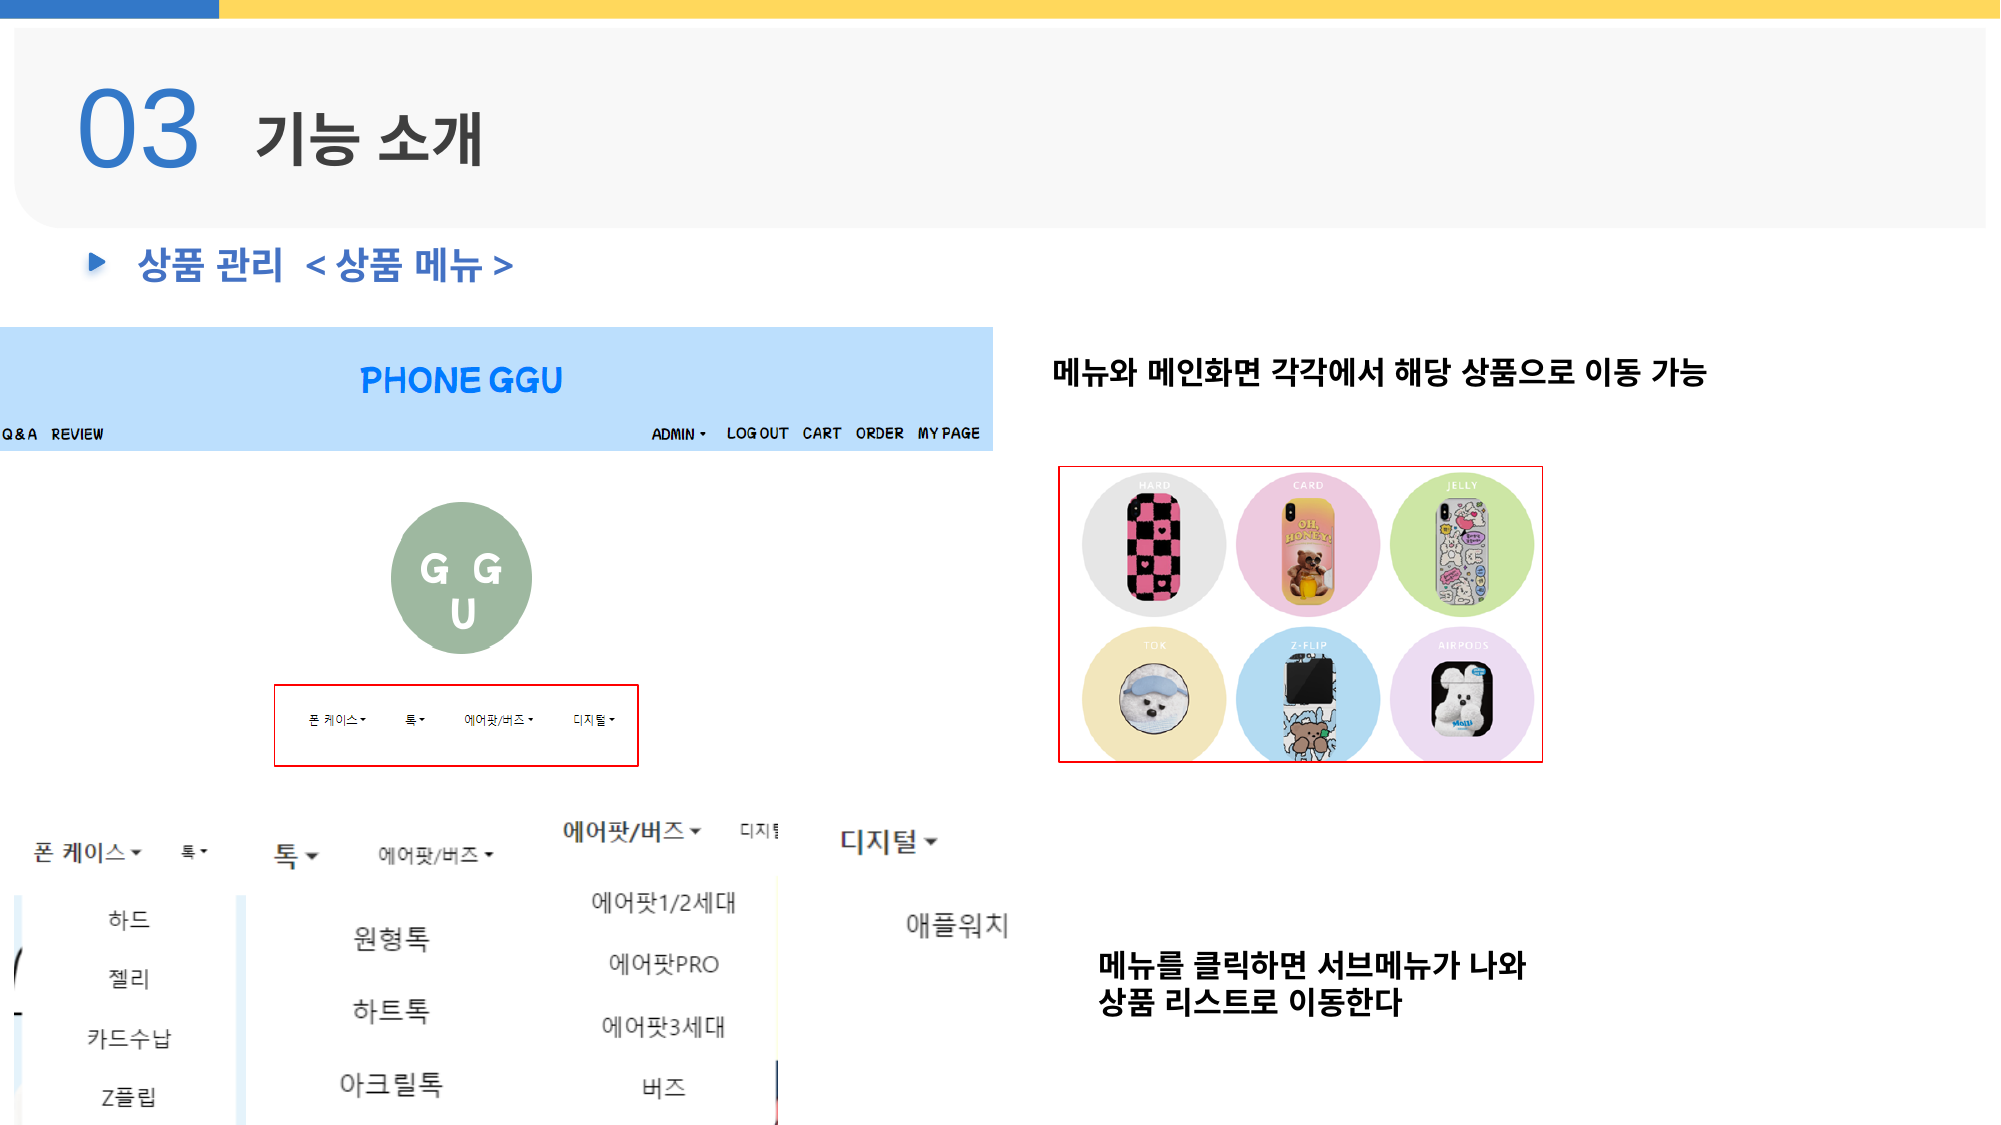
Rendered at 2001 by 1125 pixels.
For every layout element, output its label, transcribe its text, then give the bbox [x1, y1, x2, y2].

picture [557, 819, 778, 1125]
picture [1059, 467, 1542, 762]
text_box [220, 0, 2000, 19]
text_box [14, 27, 1986, 229]
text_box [88, 234, 1816, 296]
text_box [274, 763, 638, 767]
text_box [61, 54, 1038, 192]
picture [13, 829, 246, 1125]
text_box 메뉴와 메인화면 각각에서 해당 상품으로 이동 가능 [1037, 327, 1958, 407]
text_box 메뉴를 클릭하면 서브메뉴가 나와 상품 리스트로 이동한다 [1083, 931, 1700, 1036]
picture [836, 827, 1069, 956]
text_box [0, 0, 220, 19]
picture [270, 840, 520, 1125]
picture [0, 327, 993, 755]
